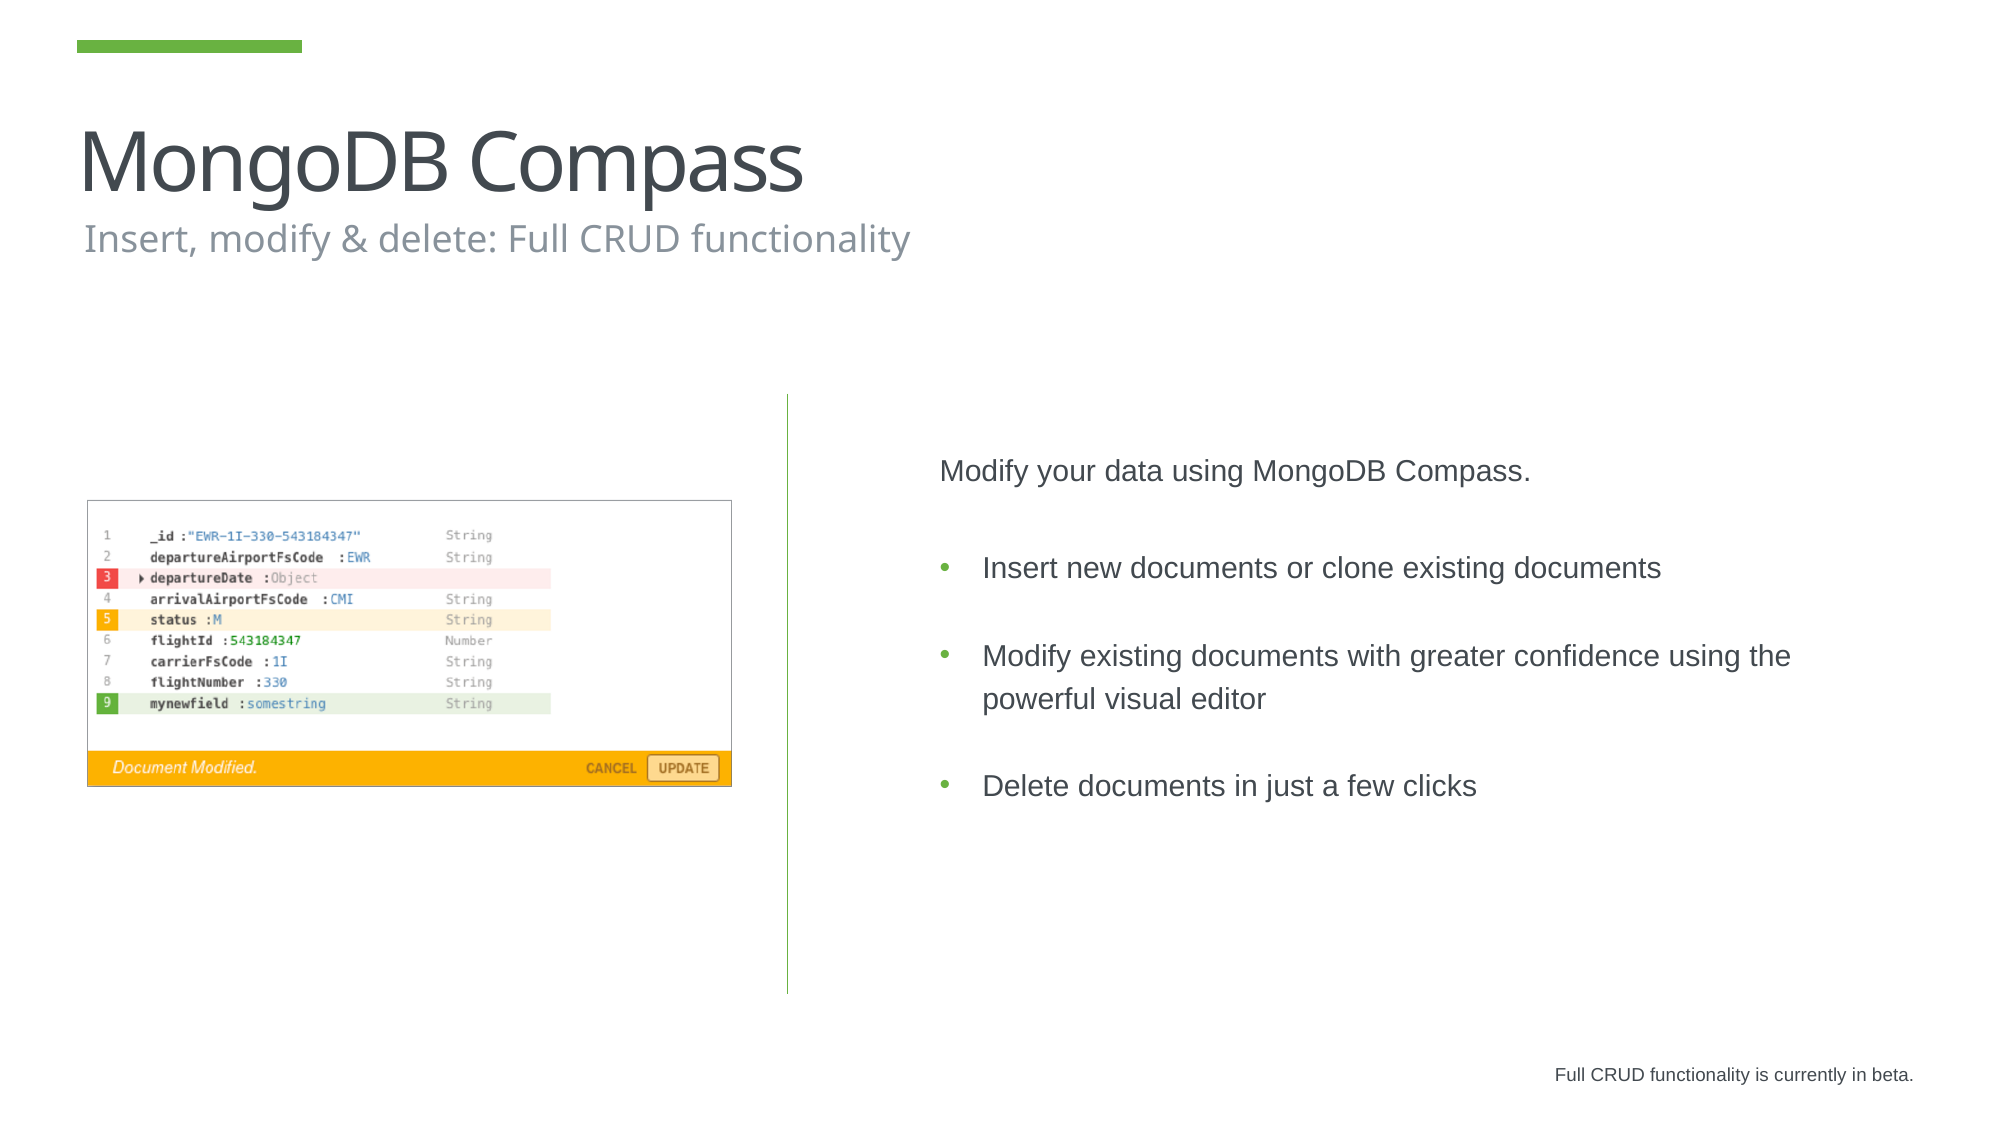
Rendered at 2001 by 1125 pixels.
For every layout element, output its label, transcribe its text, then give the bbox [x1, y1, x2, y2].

text_box Full CRUD functionality is currently in beta. [789, 1054, 1940, 1092]
title MongoDB Compass [62, 0, 1975, 218]
picture [87, 499, 732, 787]
text_box Modify your data using MongoDB Compass. Insert new documents or clone existing documents Modify existing documents with greater confidence using the powerful visual editor Delete documents in just a few clicks [924, 393, 1874, 1017]
text_box Insert, modify & delete: Full CRUD functionality [69, 144, 1169, 332]
